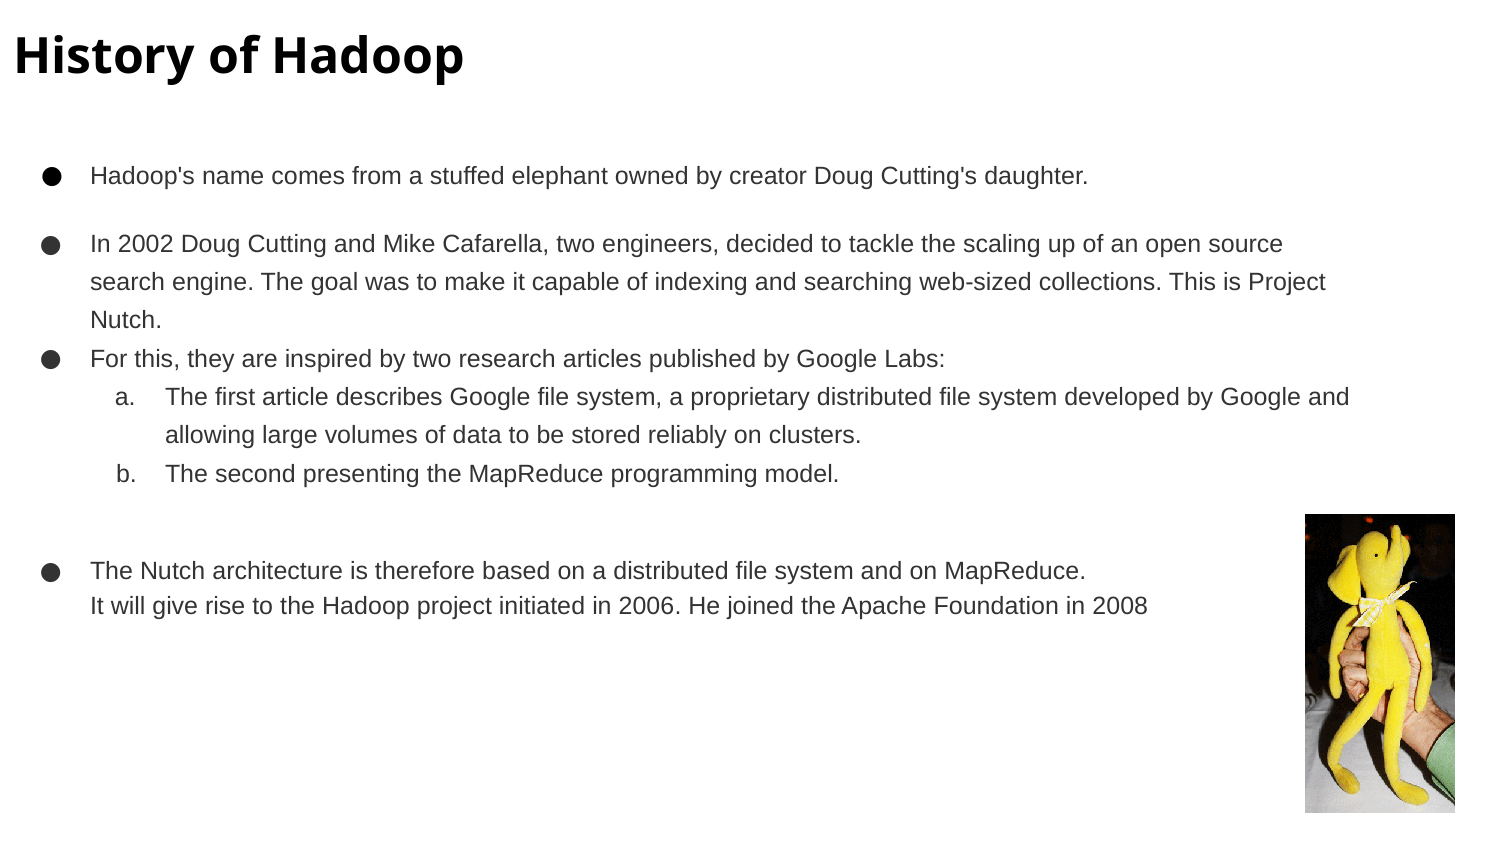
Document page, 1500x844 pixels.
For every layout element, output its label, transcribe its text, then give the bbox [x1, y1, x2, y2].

text_box History of Hadoop [0, 0, 1144, 135]
text_box Hadoop's name comes from a stuffed elephant owned by creator Doug Cutting's daughter. In 2002 Doug Cutting and Mike Cafarella, two engineers, decided to tackle the scaling up of an open source search engine. The goal was to make it capable of indexing and searching web-sized collections. This is Project Nutch. For this, they are inspired by two research articles published by Google Labs: The first article describes Google file system, a proprietary distributed file system developed by Google and allowing large volumes of data to be stored reliably on clusters. The second presenting the MapReduce programming model. The Nutch architecture is therefore based on a distributed file system and on MapReduce. It will give rise to the Hadoop project initiated in 2006. He joined the Apache Foundation in 2008 [0, 135, 1376, 777]
picture [1305, 513, 1455, 813]
